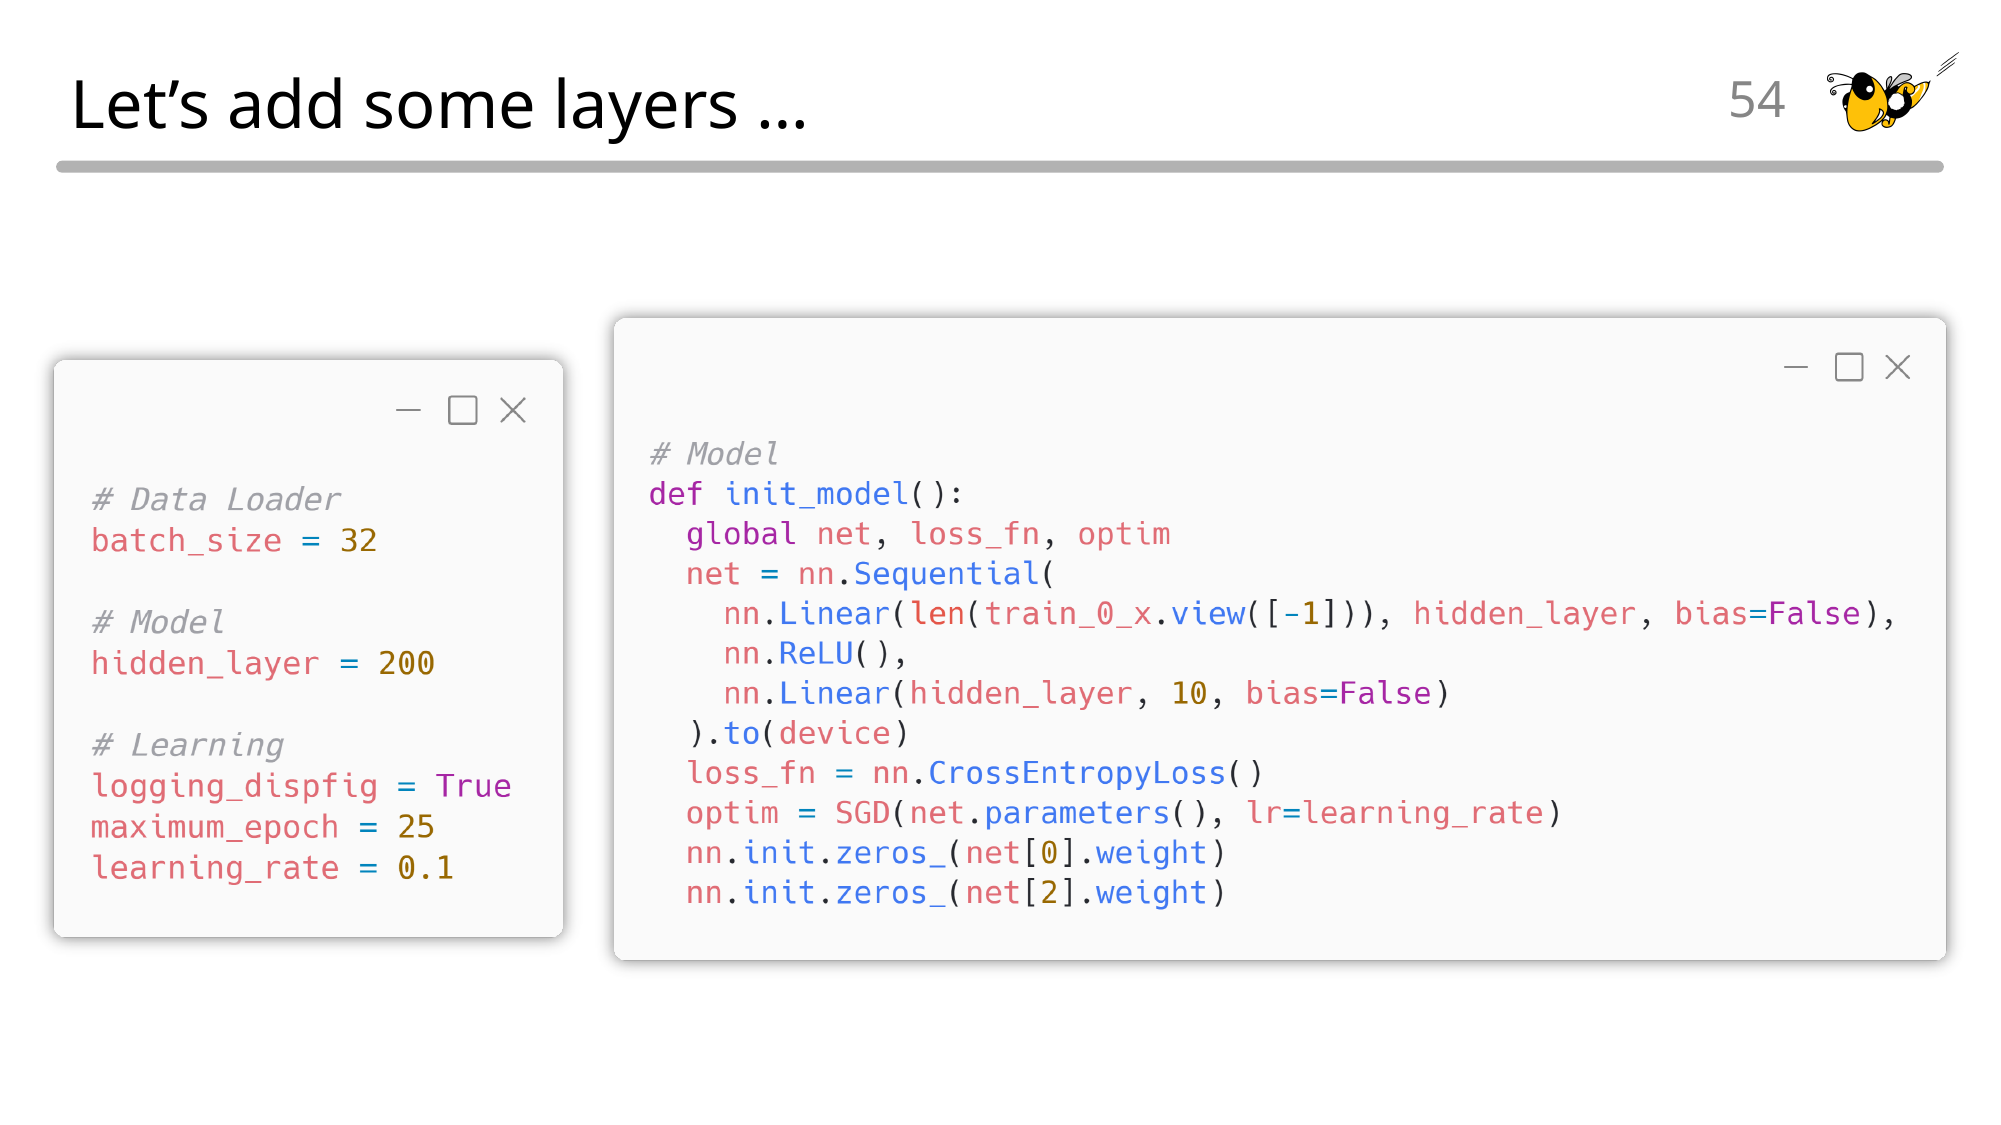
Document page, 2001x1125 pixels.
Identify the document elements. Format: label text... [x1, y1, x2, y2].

picture [1827, 52, 1959, 132]
slide_number 54 [1695, 61, 1820, 141]
title Let’s add some layers … [40, 52, 1640, 151]
picture [0, 246, 2000, 1032]
